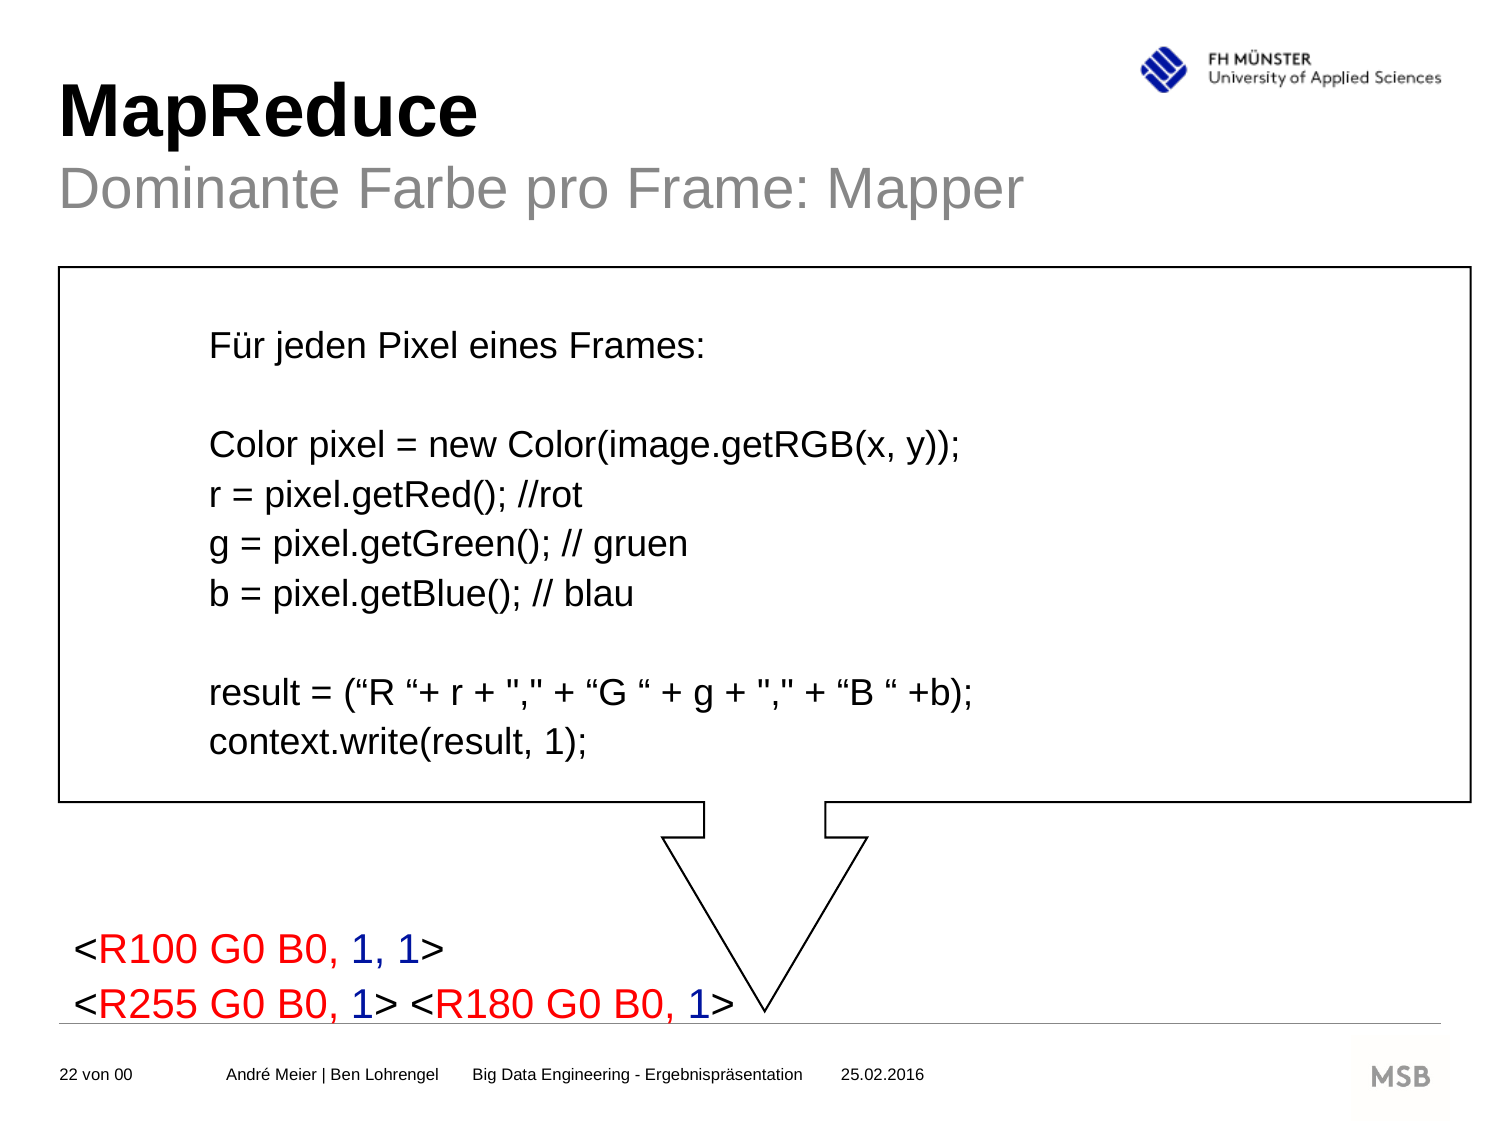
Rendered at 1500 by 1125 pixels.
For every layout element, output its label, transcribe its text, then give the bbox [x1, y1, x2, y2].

list Für jeden Pixel eines Frames: Color pixel = new Color(image.getRGB(x, y)); r = pixel.getRed(); //rot g = pixel.getGreen(); // gruen b = pixel.getBlue(); // blau result = (“R “+ r + "," + “G “ + g + "," + “B “ +b); context.write(result, 1); [58, 267, 1442, 953]
text_box <R100 G0 B0, 1, 1> <R255 G0 B0, 1> <R180 G0 B0, 1> [58, 909, 784, 1034]
title MapReduce [58, 61, 1105, 143]
picture [1351, 1035, 1450, 1121]
footer André Meier | Ben Lohrengel Big Data Engineering - Ergebnispräsentation 25.02.2016 [226, 1035, 1341, 1085]
text_box [784, 953, 801, 981]
text_box [57, 266, 1472, 804]
list Dominante Farbe pro Frame: Mapper [58, 143, 1270, 226]
